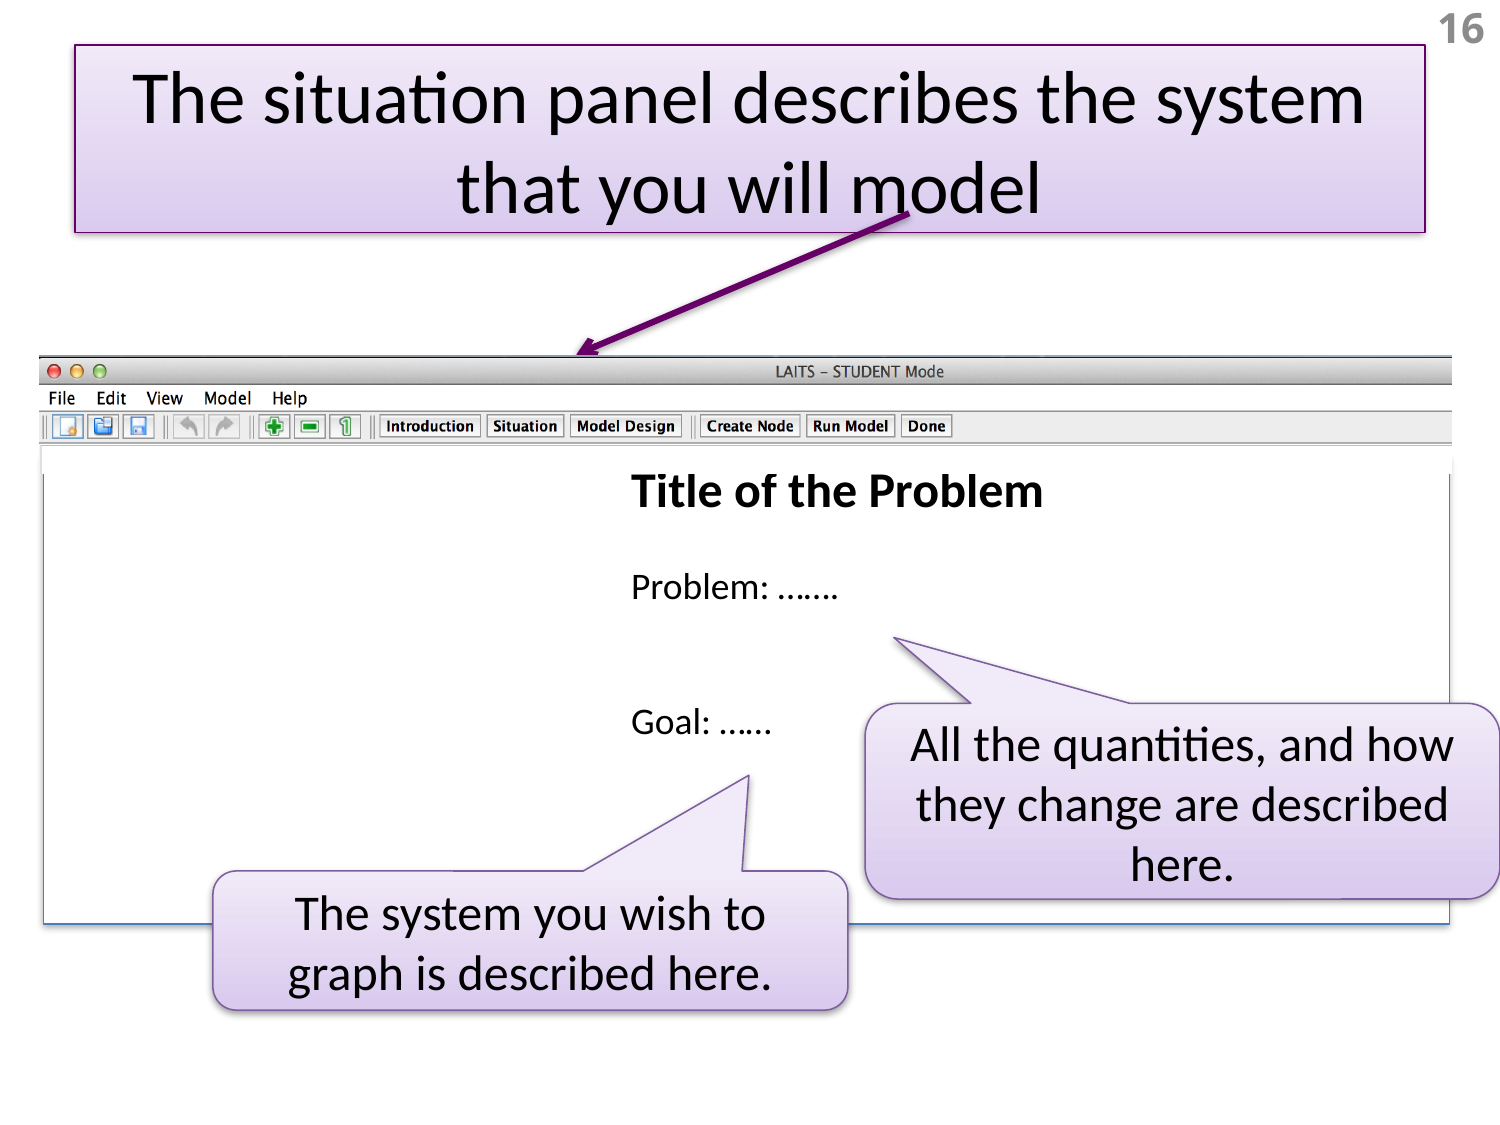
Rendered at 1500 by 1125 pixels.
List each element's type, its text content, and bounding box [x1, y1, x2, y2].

picture [39, 355, 1452, 474]
text_box All the quantities, and how they change are described here. [864, 636, 1500, 900]
text_box The system you wish to graph is described here. [212, 774, 849, 1011]
text_box Title of the Problem Problem: ……. Goal: …… [43, 481, 1450, 925]
slide_number 16 [1149, 0, 1500, 60]
title The situation panel describes the system that you will model [74, 44, 1426, 233]
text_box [575, 212, 910, 354]
